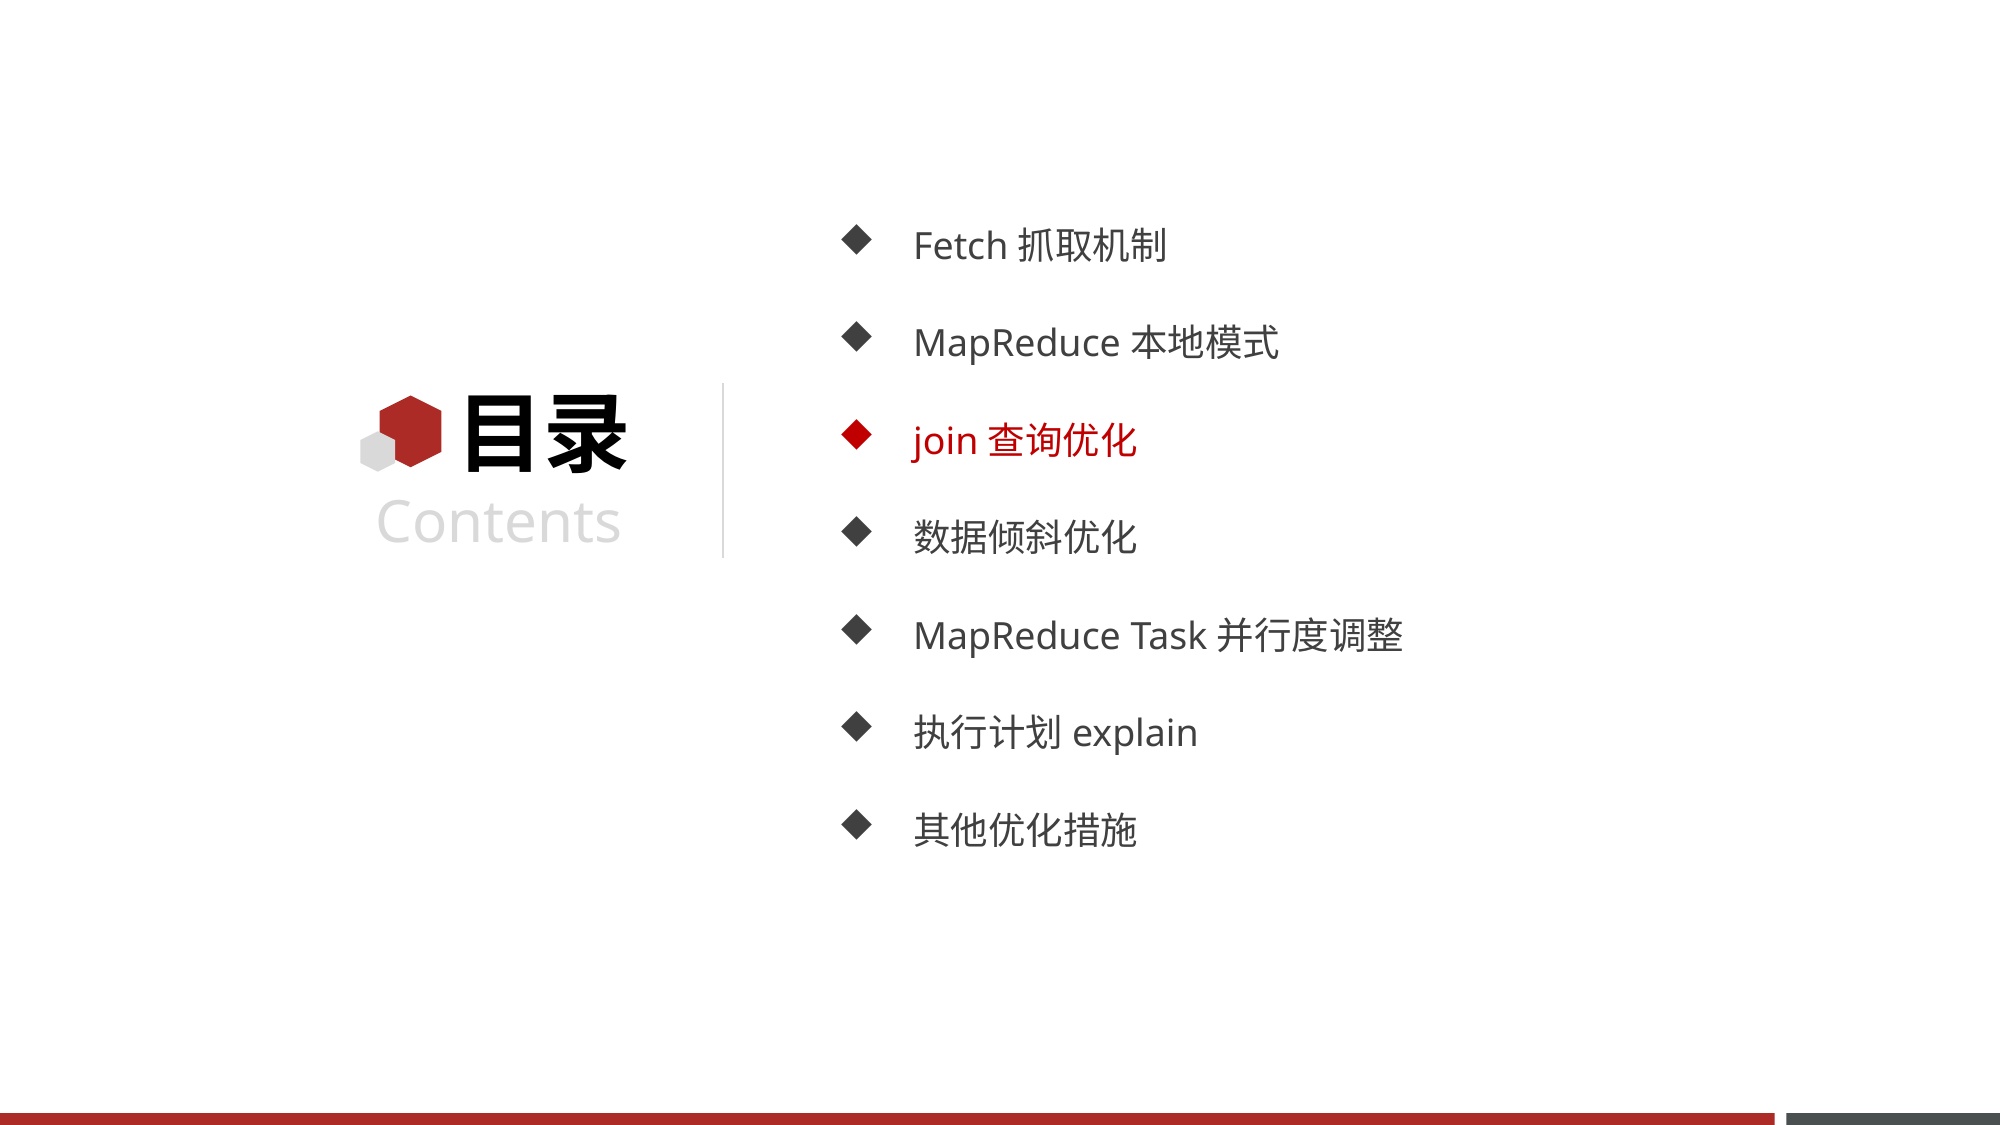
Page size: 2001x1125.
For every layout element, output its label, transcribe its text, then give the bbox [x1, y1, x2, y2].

list Fetch抓取机制 MapReduce本地模式 join查询优化 数据倾斜优化 MapReduce Task并行度调整 执行计划explain 其他优化措施 [823, 165, 1804, 864]
